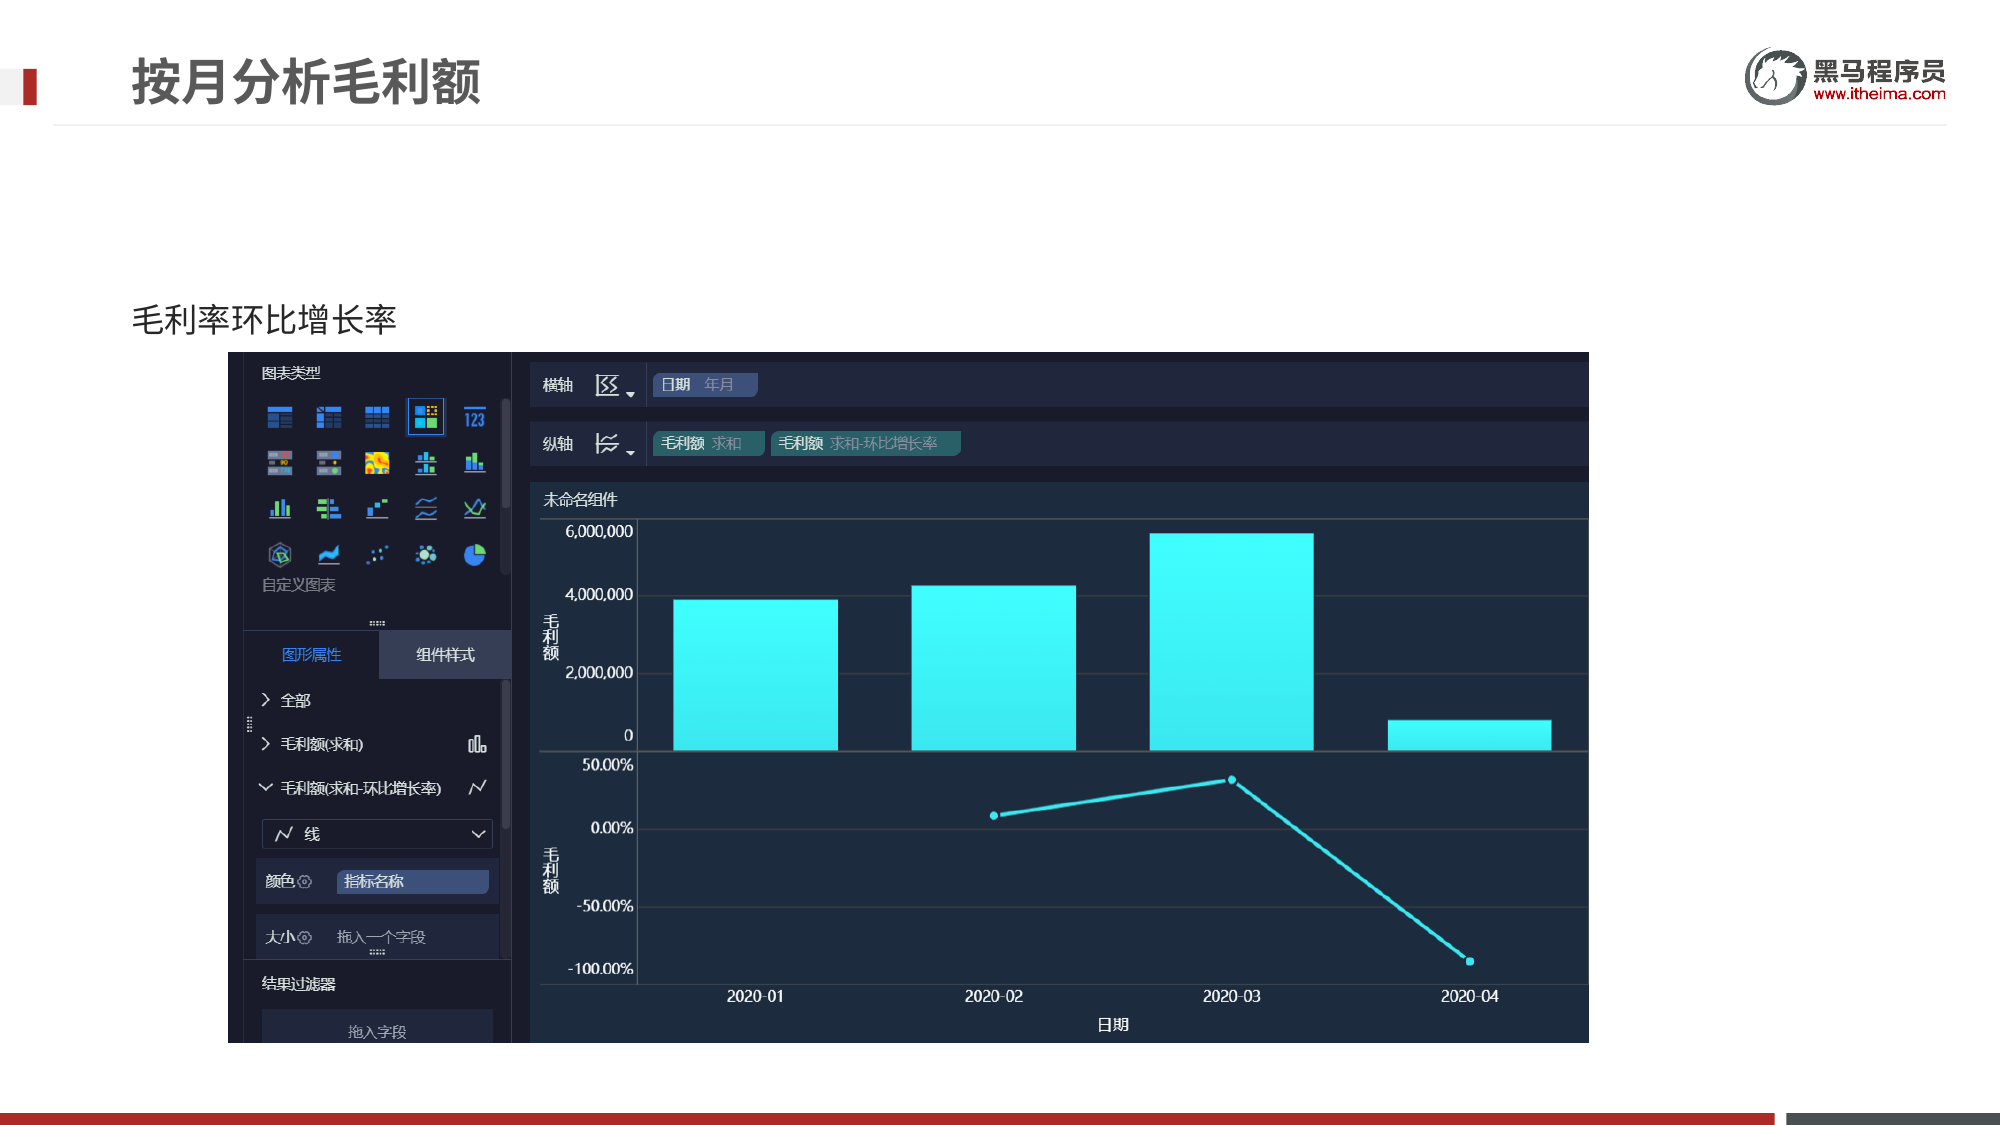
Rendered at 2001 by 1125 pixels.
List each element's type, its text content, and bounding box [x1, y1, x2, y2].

picture [227, 352, 1589, 1043]
title 按月分析毛利额 [116, 38, 1556, 124]
list 毛利率环比增长率 [116, 271, 1872, 964]
picture [1744, 46, 1946, 106]
